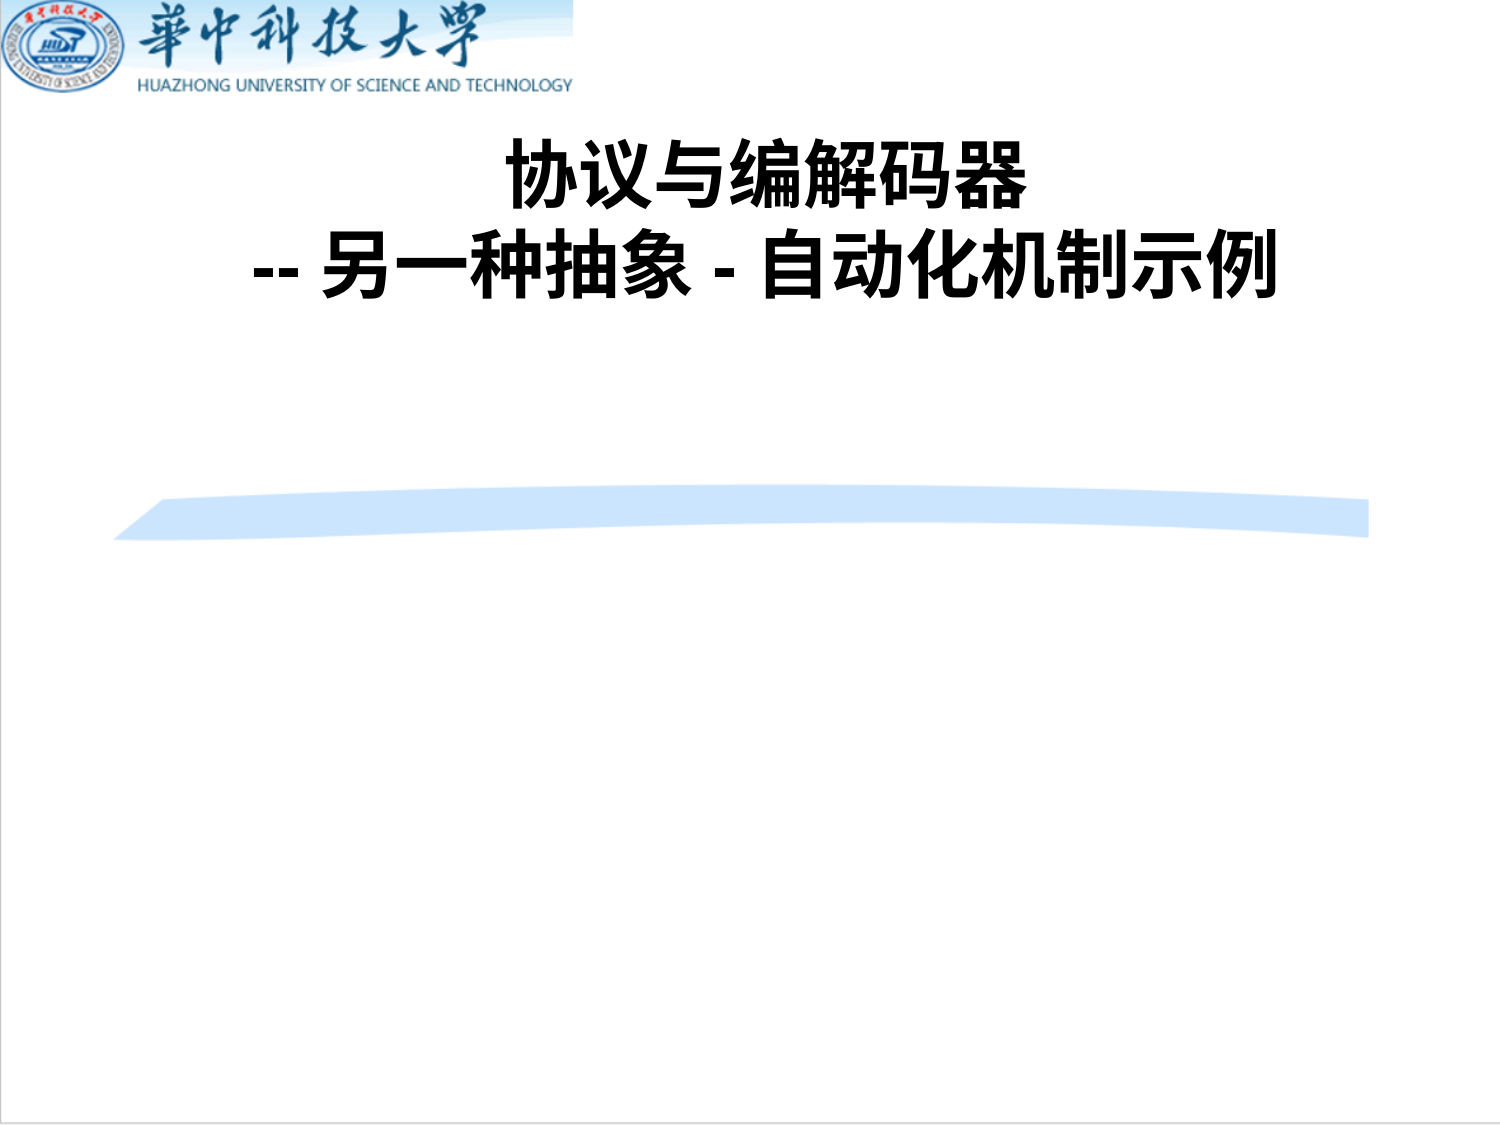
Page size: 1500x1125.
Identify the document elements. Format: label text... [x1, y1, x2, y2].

text_box 协议与编解码器 --另一种抽象-自动化机制示例 [196, 159, 1337, 276]
picture [0, 0, 1500, 1125]
